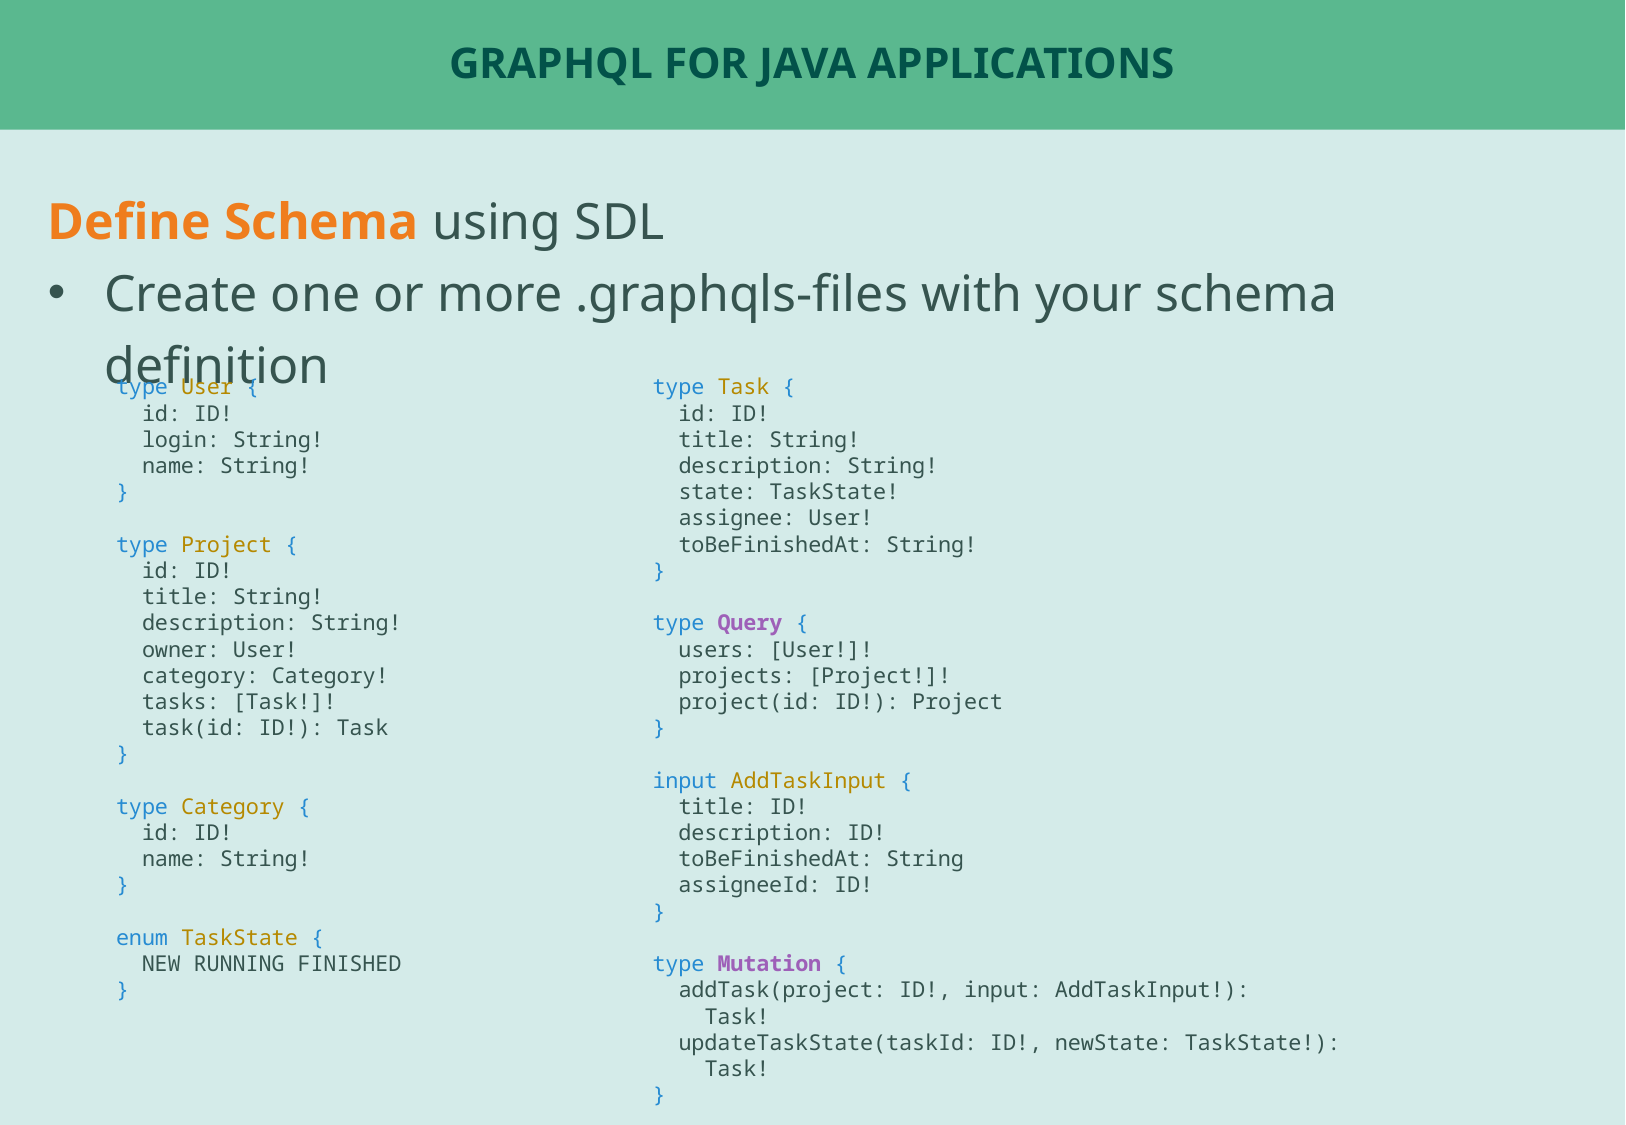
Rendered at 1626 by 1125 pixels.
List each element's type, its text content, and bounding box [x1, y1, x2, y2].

text_box Define Schema using SDL Create one or more .graphqls-files with your schema definition [33, 169, 1590, 401]
text_box type Task { id: ID! title: String! description: String! state: TaskState! assignee: User! toBeFinishedAt: String! } type Query { users: [User!]! projects: [Project!]! project(id: ID!): Project } input AddTaskInput { title: ID! description: ID! toBeFinishedAt: String assigneeId: ID! } type Mutation { addTask(project: ID!, input: AddTaskInput!): Task! updateTaskState(taskId: ID!, newState: TaskState!): Task! } [637, 365, 1625, 1125]
text_box type User { id: ID! login: String! name: String! } type Project { id: ID! title: String! description: String! owner: User! category: Category! tasks: [Task!]! task(id: ID!): Task } type Category { id: ID! name: String! } enum TaskState { NEW RUNNING FINISHED } [101, 365, 637, 1010]
title GraphQL for Java applications [0, 0, 1625, 130]
